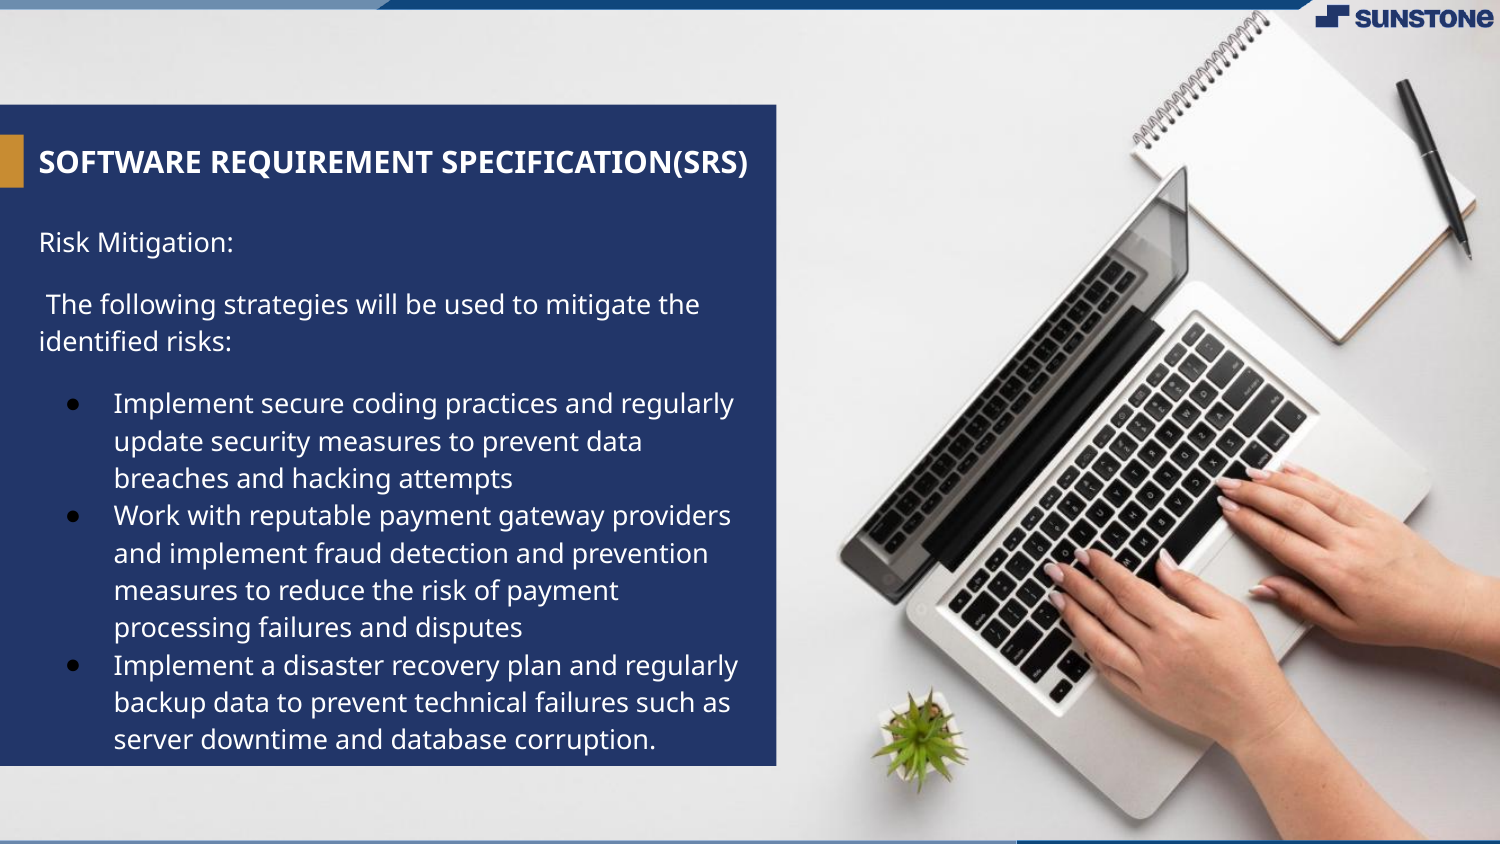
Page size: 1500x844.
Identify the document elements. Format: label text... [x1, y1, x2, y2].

picture [0, 0, 1500, 844]
title SOFTWARE REQUIREMENT SPECIFICATION(SRS) [23, 132, 770, 190]
list Risk Mitigation: The following strategies will be used to mitigate the identified risks: Implement secure coding practices and regularly update security measures to prevent data breaches and hacking attempts Work with reputable payment gateway providers and implement fraud detection and prevention measures to reduce the risk of payment processing failures and disputes Implement a disaster recovery plan and regularly backup data to prevent technical failures such as server downtime and database corruption. [23, 212, 770, 766]
